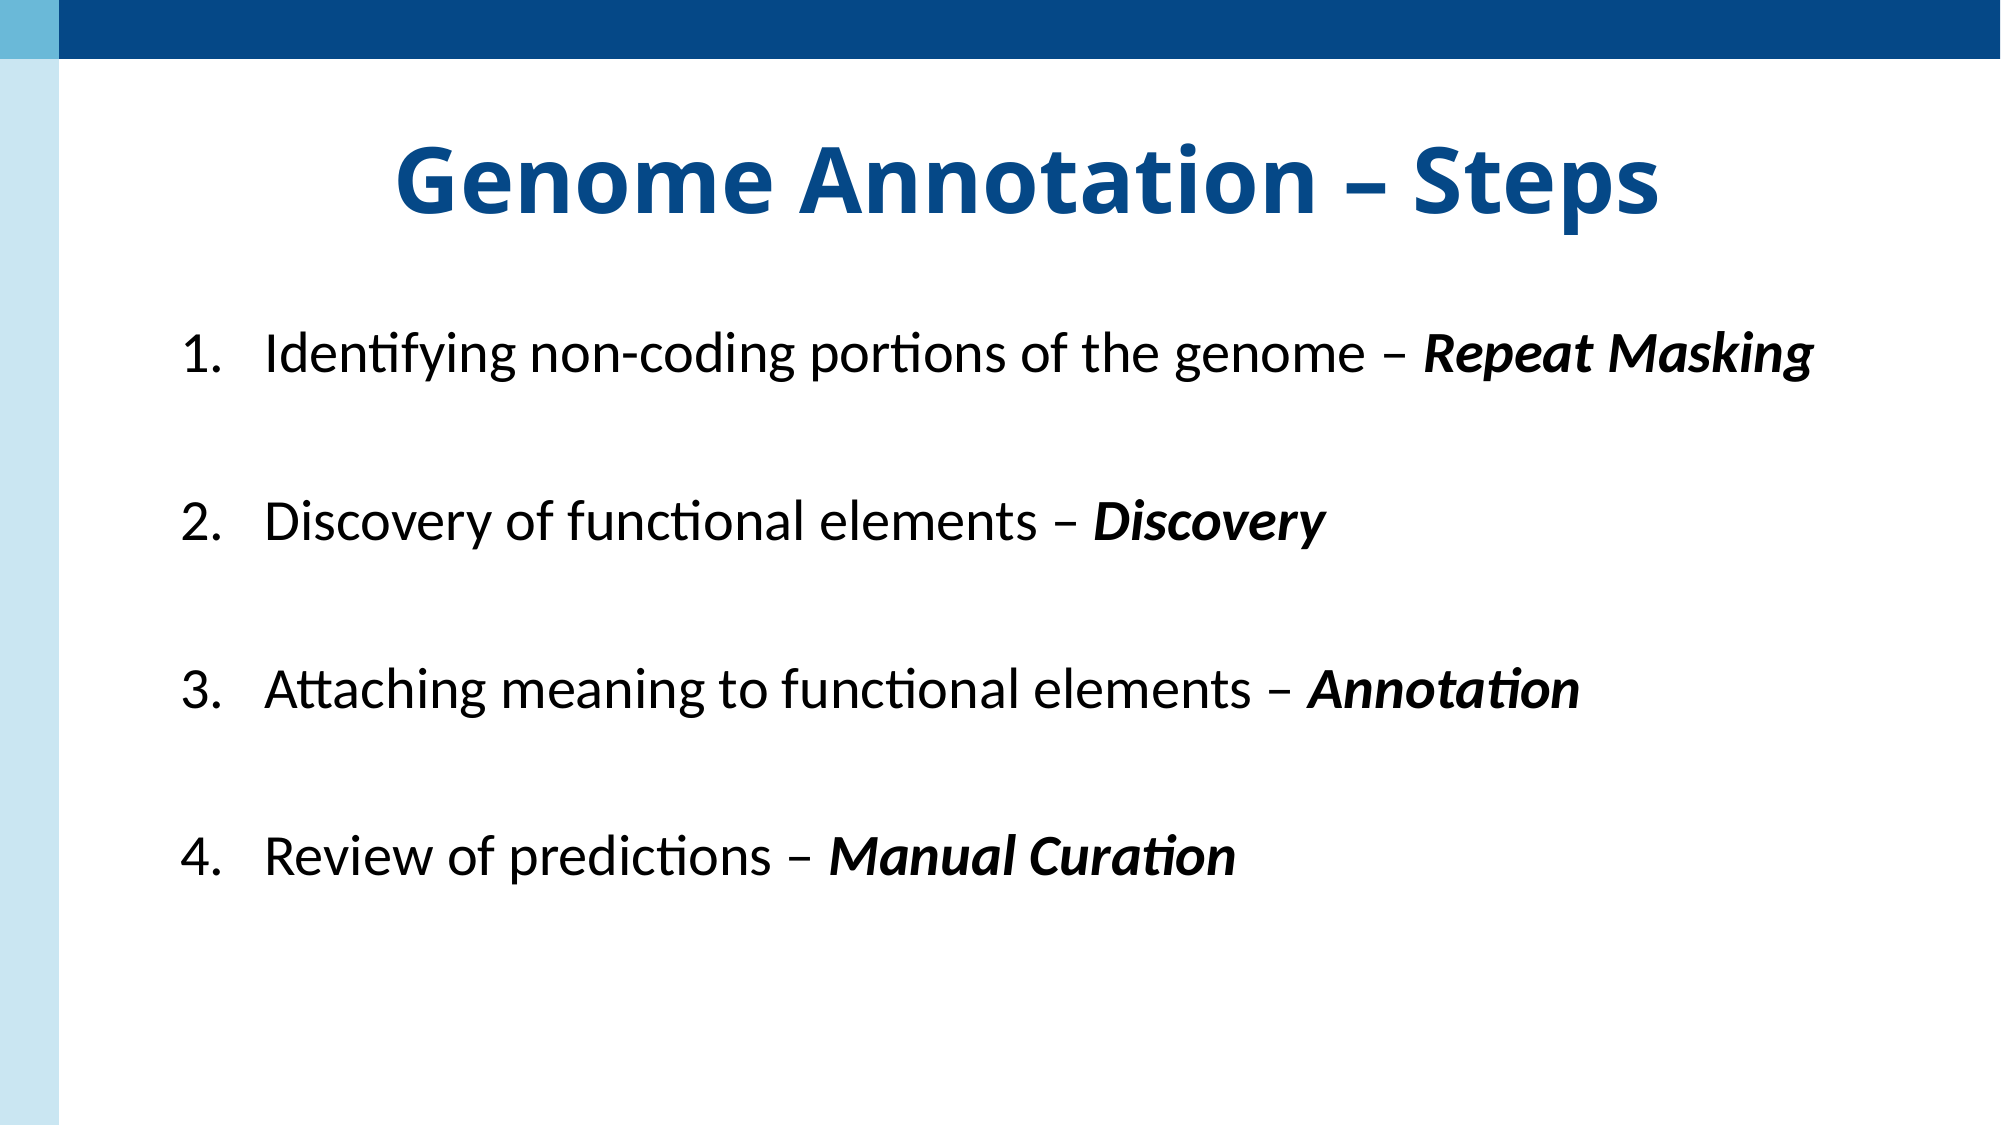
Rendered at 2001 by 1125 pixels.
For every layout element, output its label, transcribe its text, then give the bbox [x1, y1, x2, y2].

list Identifying non-coding portions of the genome – Repeat Masking Discovery of functional elements – Discovery Attaching meaning to functional elements – Annotation Review of predictions – Manual Curation [165, 315, 1891, 1029]
title Genome Annotation – Steps [165, 75, 1891, 293]
